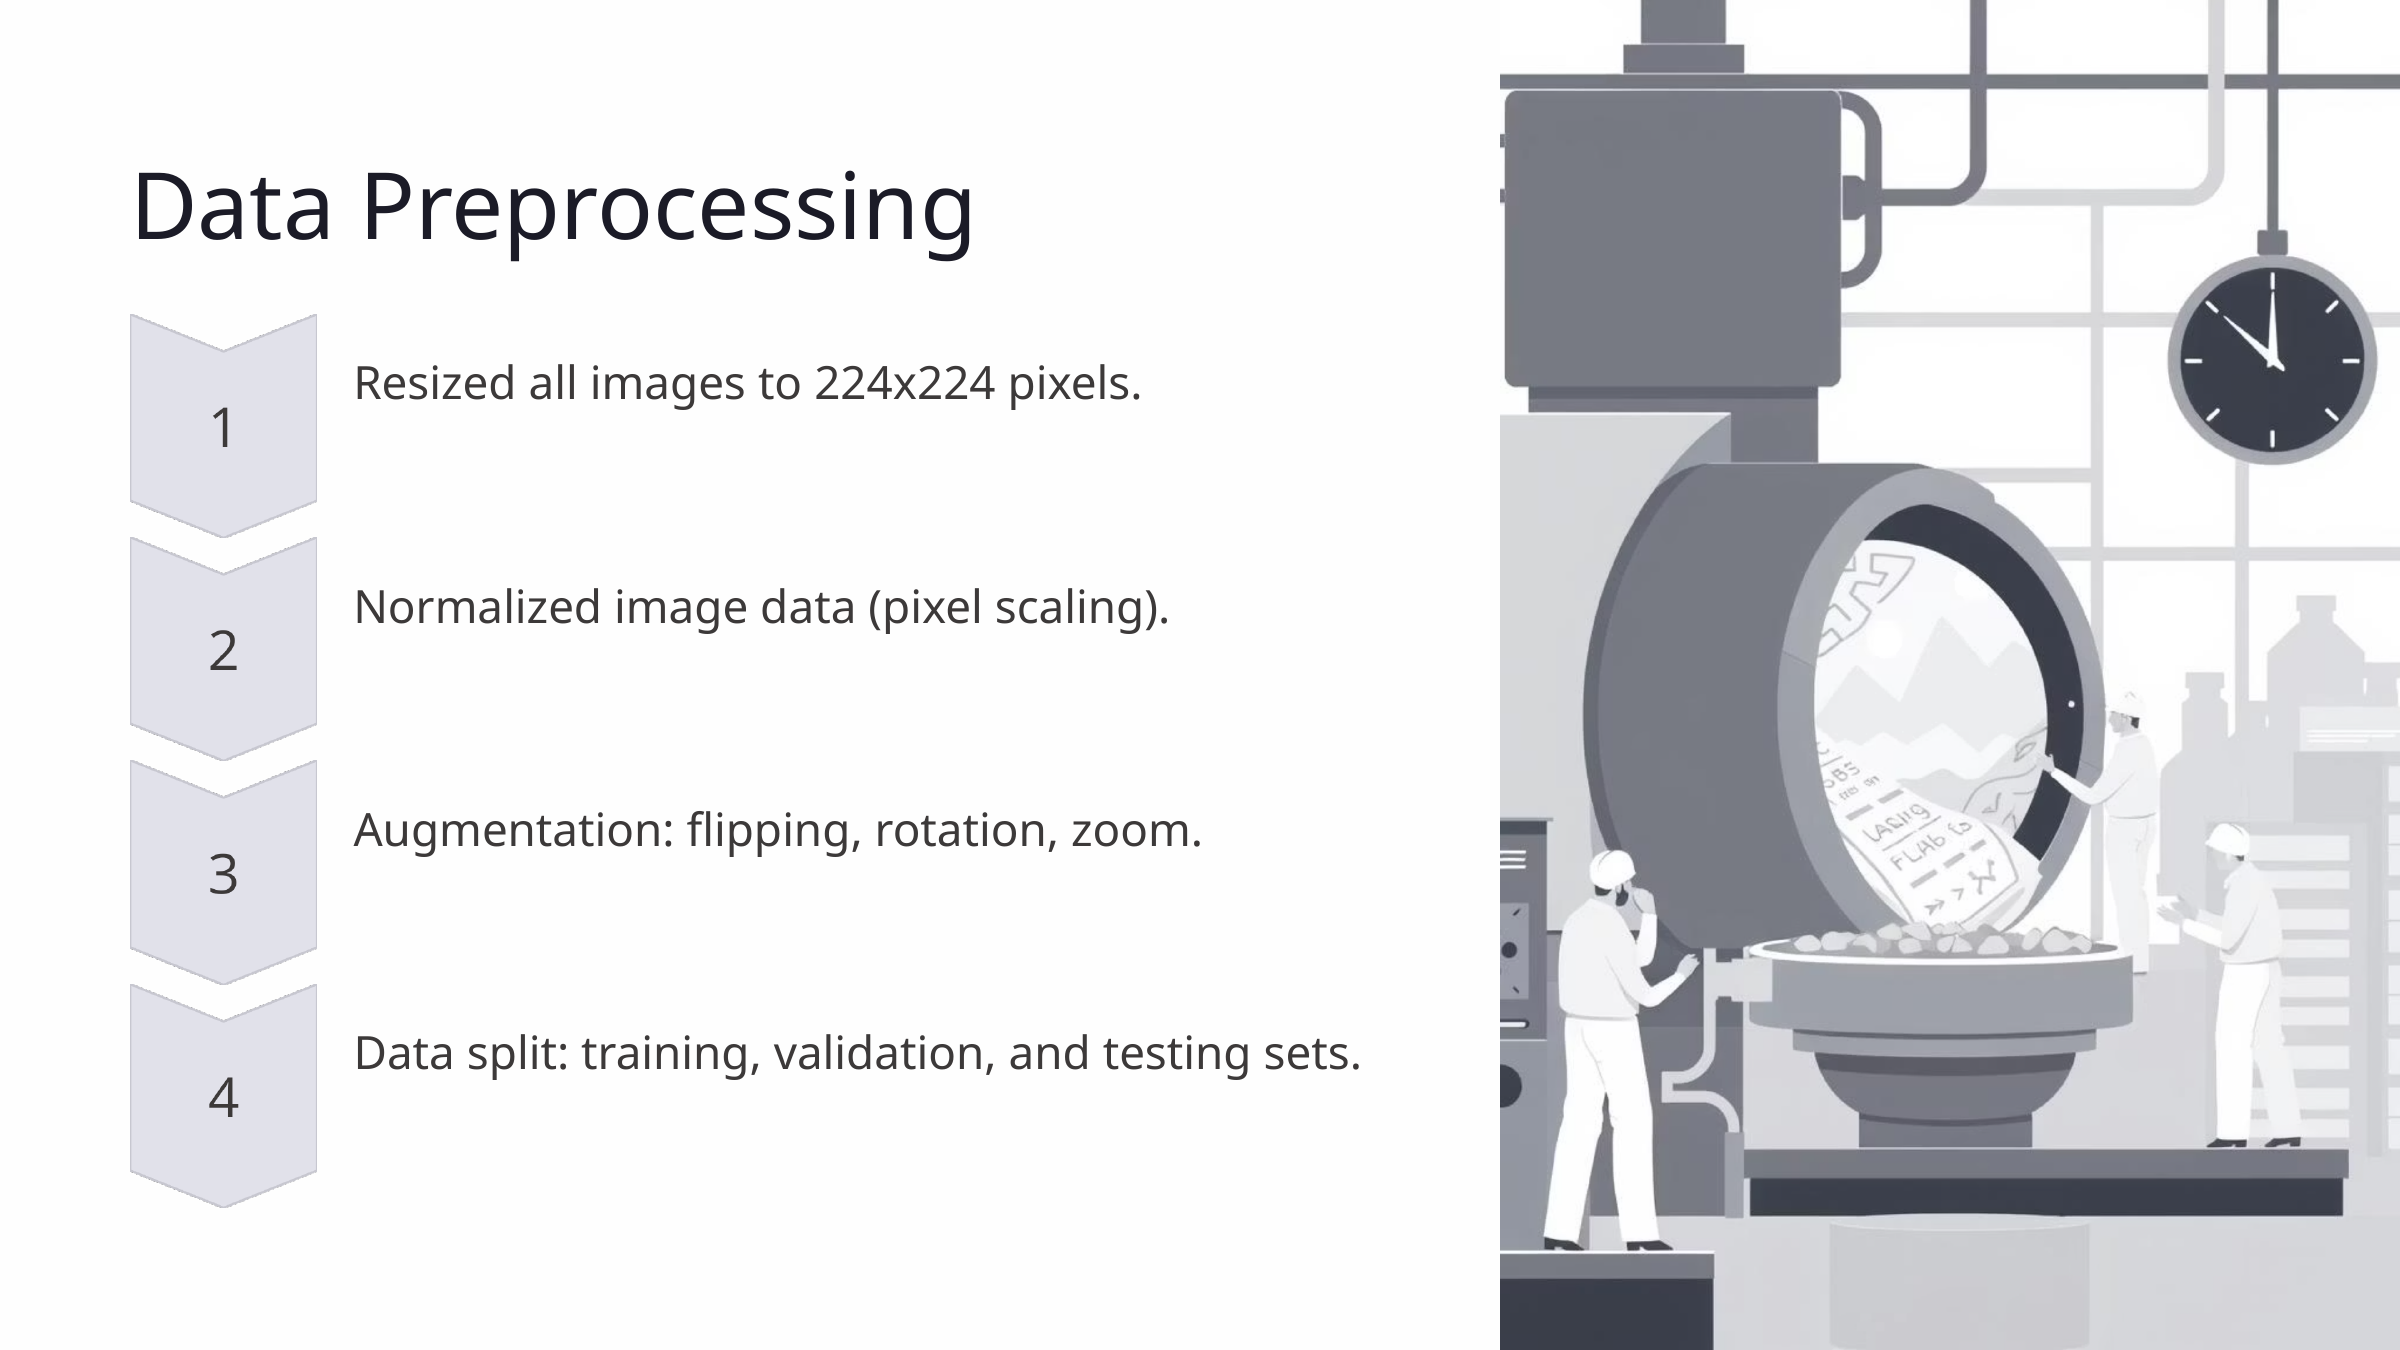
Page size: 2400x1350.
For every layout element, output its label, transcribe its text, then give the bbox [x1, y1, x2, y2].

text_box Augmentation: flipping, rotation, zoom. [353, 798, 1179, 857]
picture [130, 314, 317, 1208]
text_box Resized all images to 224x224 pixels. [353, 351, 1133, 410]
text_box Data Preprocessing [130, 142, 1061, 259]
picture [1499, 0, 2400, 1350]
text_box Normalized image data (pixel scaling). [353, 574, 1165, 634]
text_box Data split: training, validation, and testing sets. [353, 1021, 1333, 1080]
